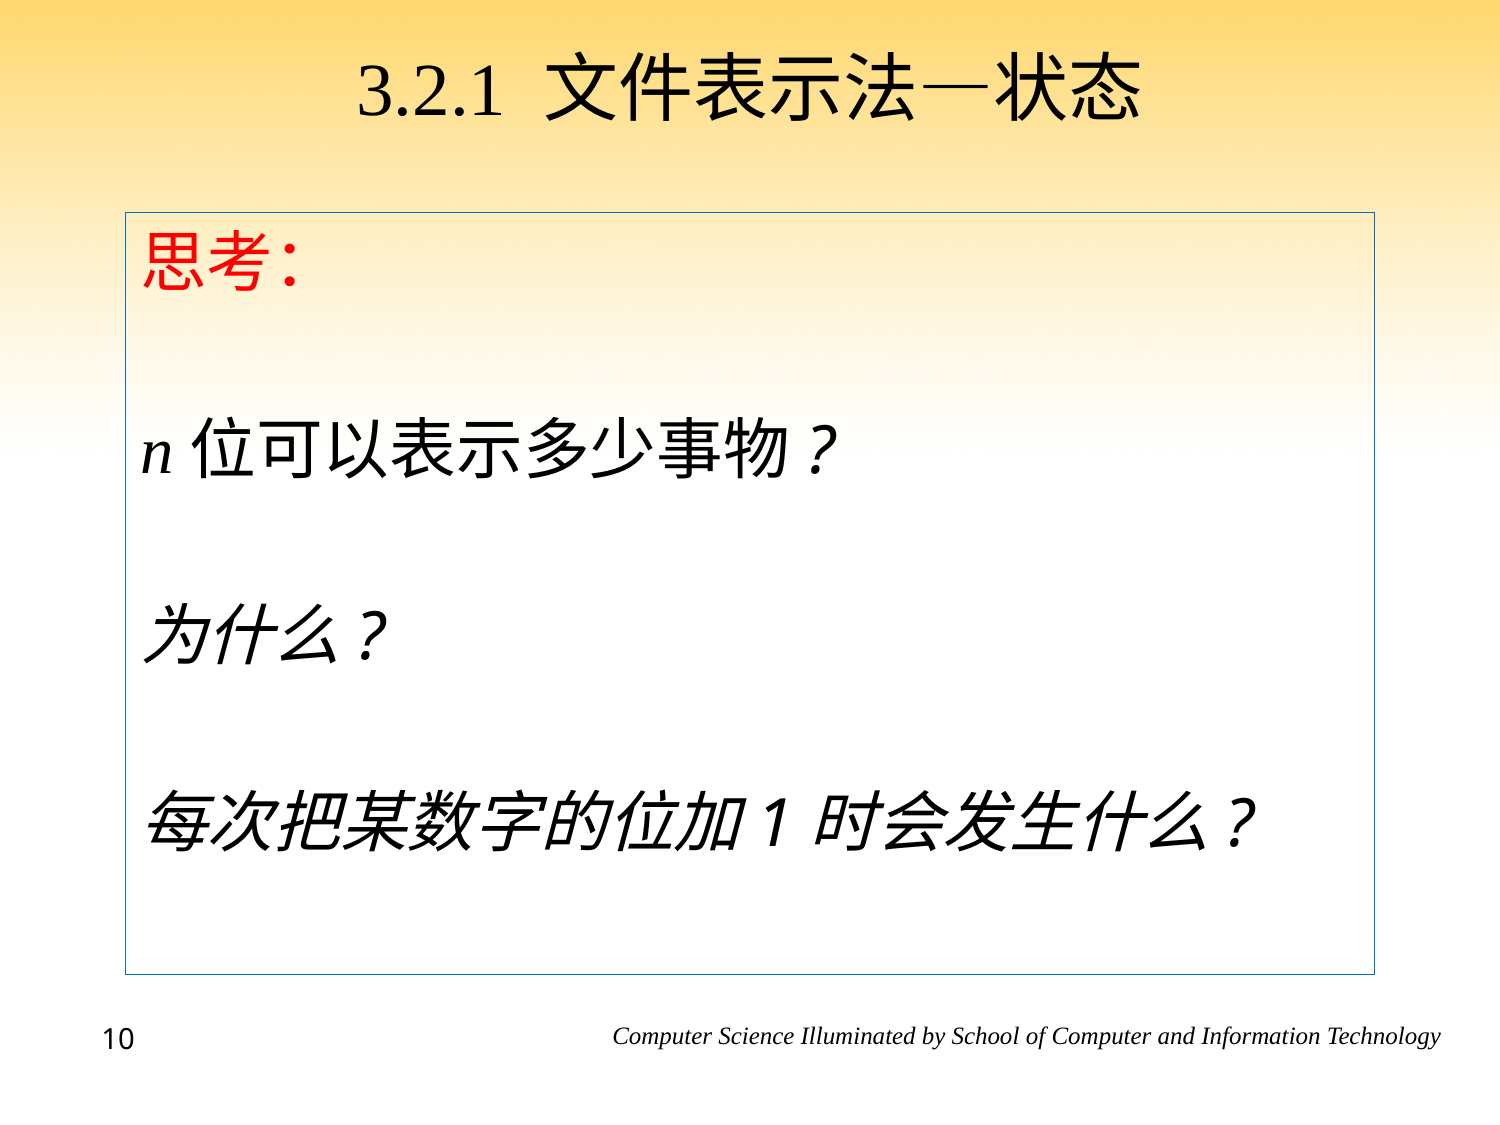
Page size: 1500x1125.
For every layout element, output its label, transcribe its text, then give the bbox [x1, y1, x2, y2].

picture [0, 0, 1500, 1125]
text_box 3.2.1 文件表示法—状态 [74, 0, 1425, 172]
slide_number 10 [75, 1012, 150, 1066]
list 思考： n位可以表示多少事物? 为什么? 每次把某数字的位加1时会发生什么? [125, 212, 1375, 975]
